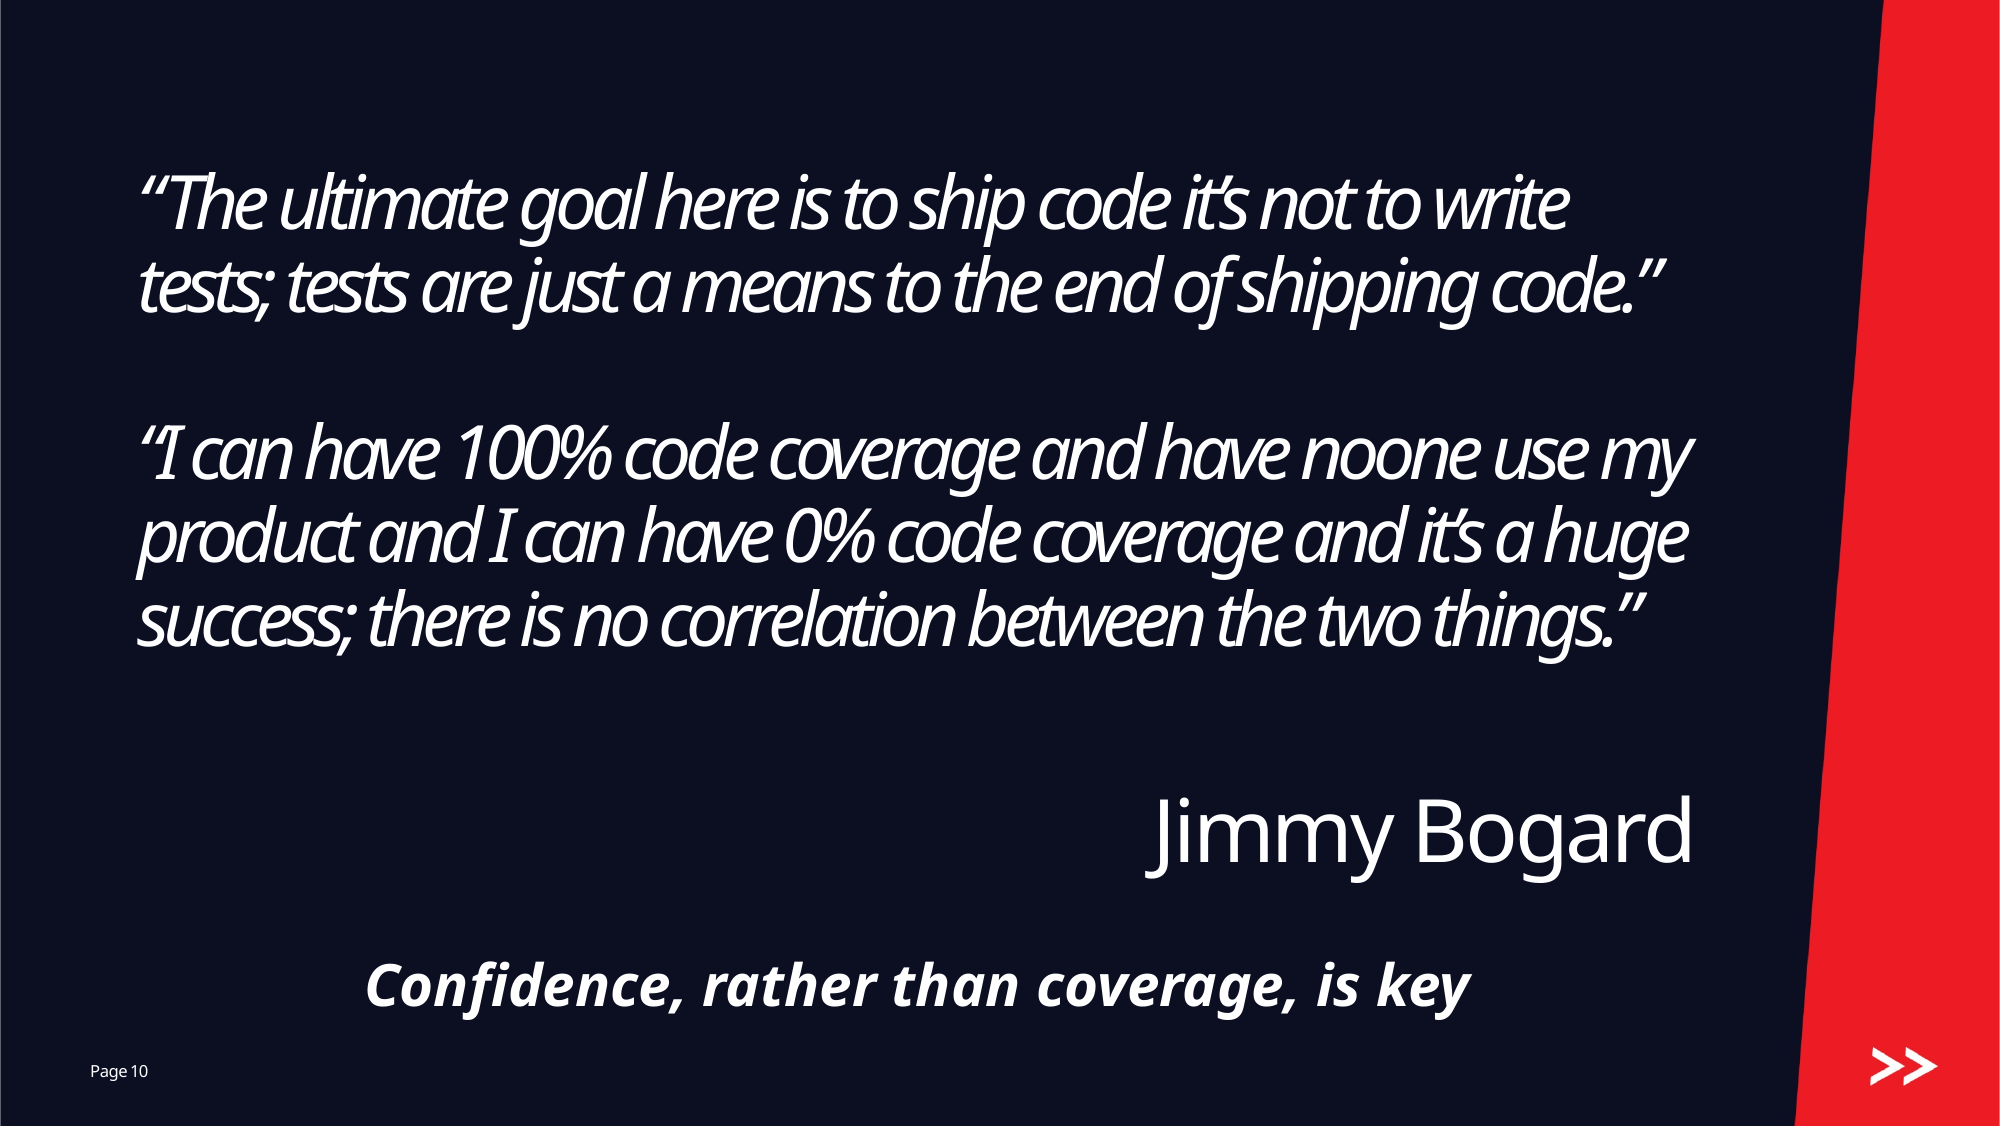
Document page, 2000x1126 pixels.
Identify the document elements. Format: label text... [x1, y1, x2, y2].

picture [0, 0, 2000, 1126]
slide_number 10 [130, 1061, 166, 1113]
title “The ultimate goal here is to ship code it’s not to write tests; tests are just a means to the end of shipping code.” “I can have 100% code coverage and have noone use my product and I can have 0% code coverage and it’s a huge success; there is no correlation between the two things.” [137, 160, 1697, 775]
subtitle Jimmy Bogard [137, 775, 1697, 941]
text_box Confidence, rather than coverage, is key [349, 940, 1485, 1026]
